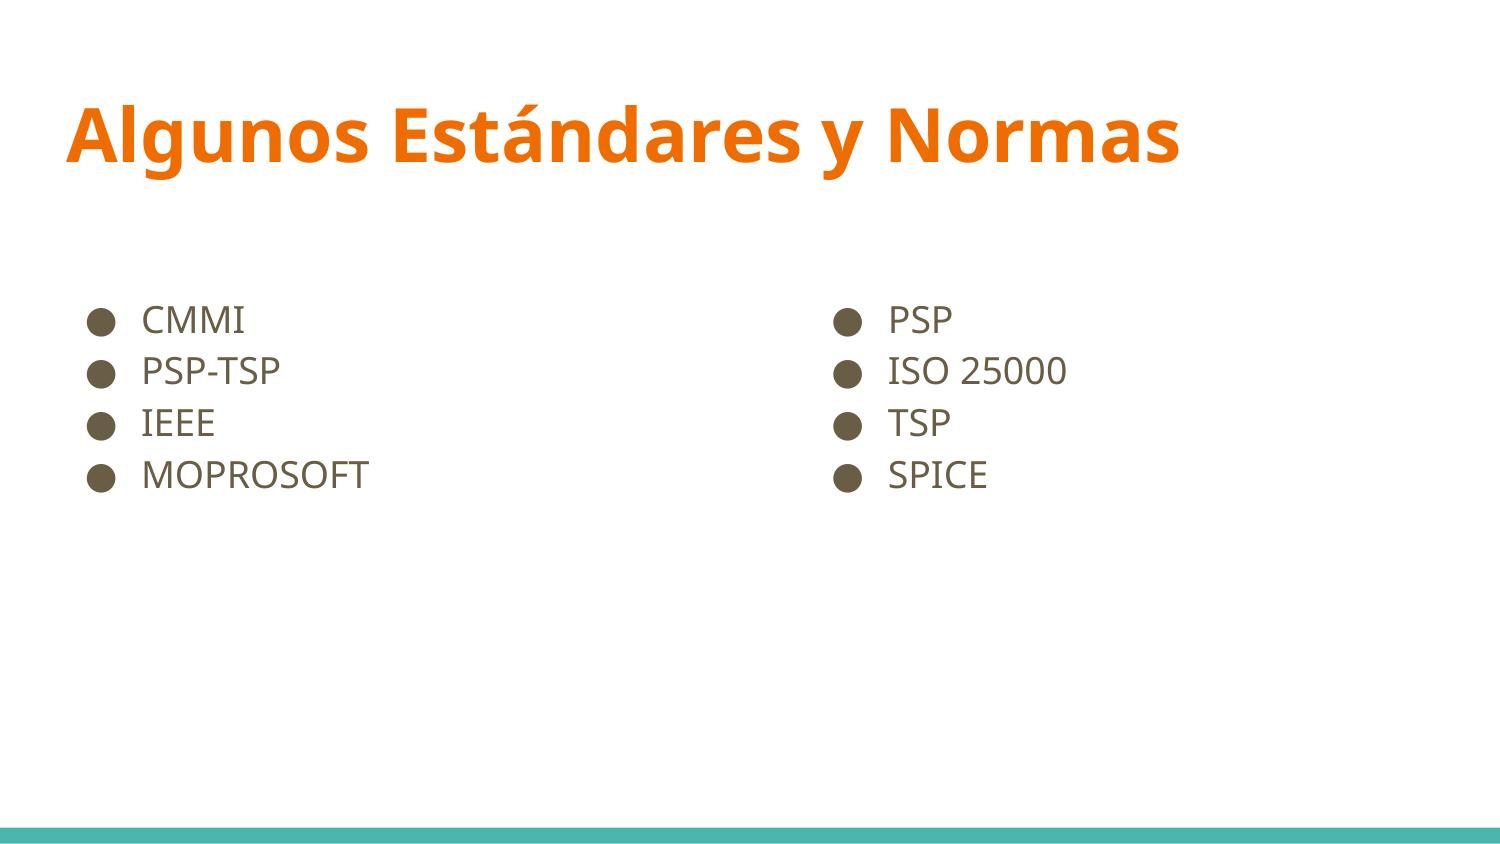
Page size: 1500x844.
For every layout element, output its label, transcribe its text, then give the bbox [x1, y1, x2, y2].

list PSP ISO 25000 TSP SPICE [797, 274, 1449, 556]
title Algunos Estándares y Normas [51, 72, 1449, 189]
list CMMI PSP-TSP IEEE MOPROSOFT [51, 274, 769, 543]
